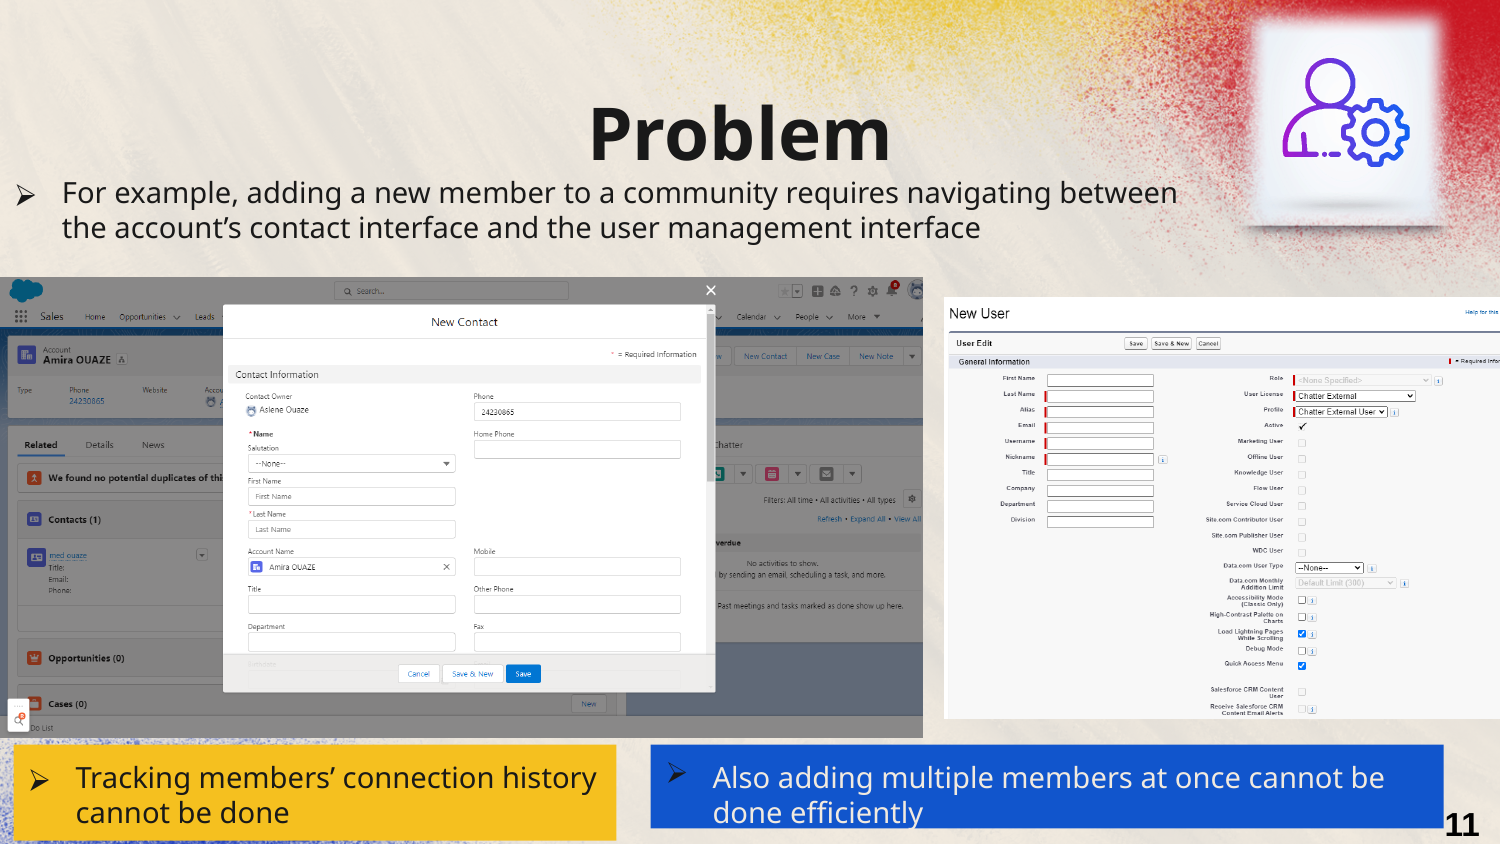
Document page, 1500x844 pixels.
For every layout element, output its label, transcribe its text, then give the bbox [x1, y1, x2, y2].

picture [0, 0, 1500, 844]
text_box Tracking members’ connection history cannot be done [13, 746, 617, 841]
title Problem [118, 72, 1227, 159]
text_box 11 [1429, 795, 1500, 844]
list For example, adding a new member to a community requires navigating between the account’s contact interface and the user management interface [0, 159, 1233, 319]
text_box Also adding multiple members at once cannot be done efficiently [650, 744, 1444, 829]
